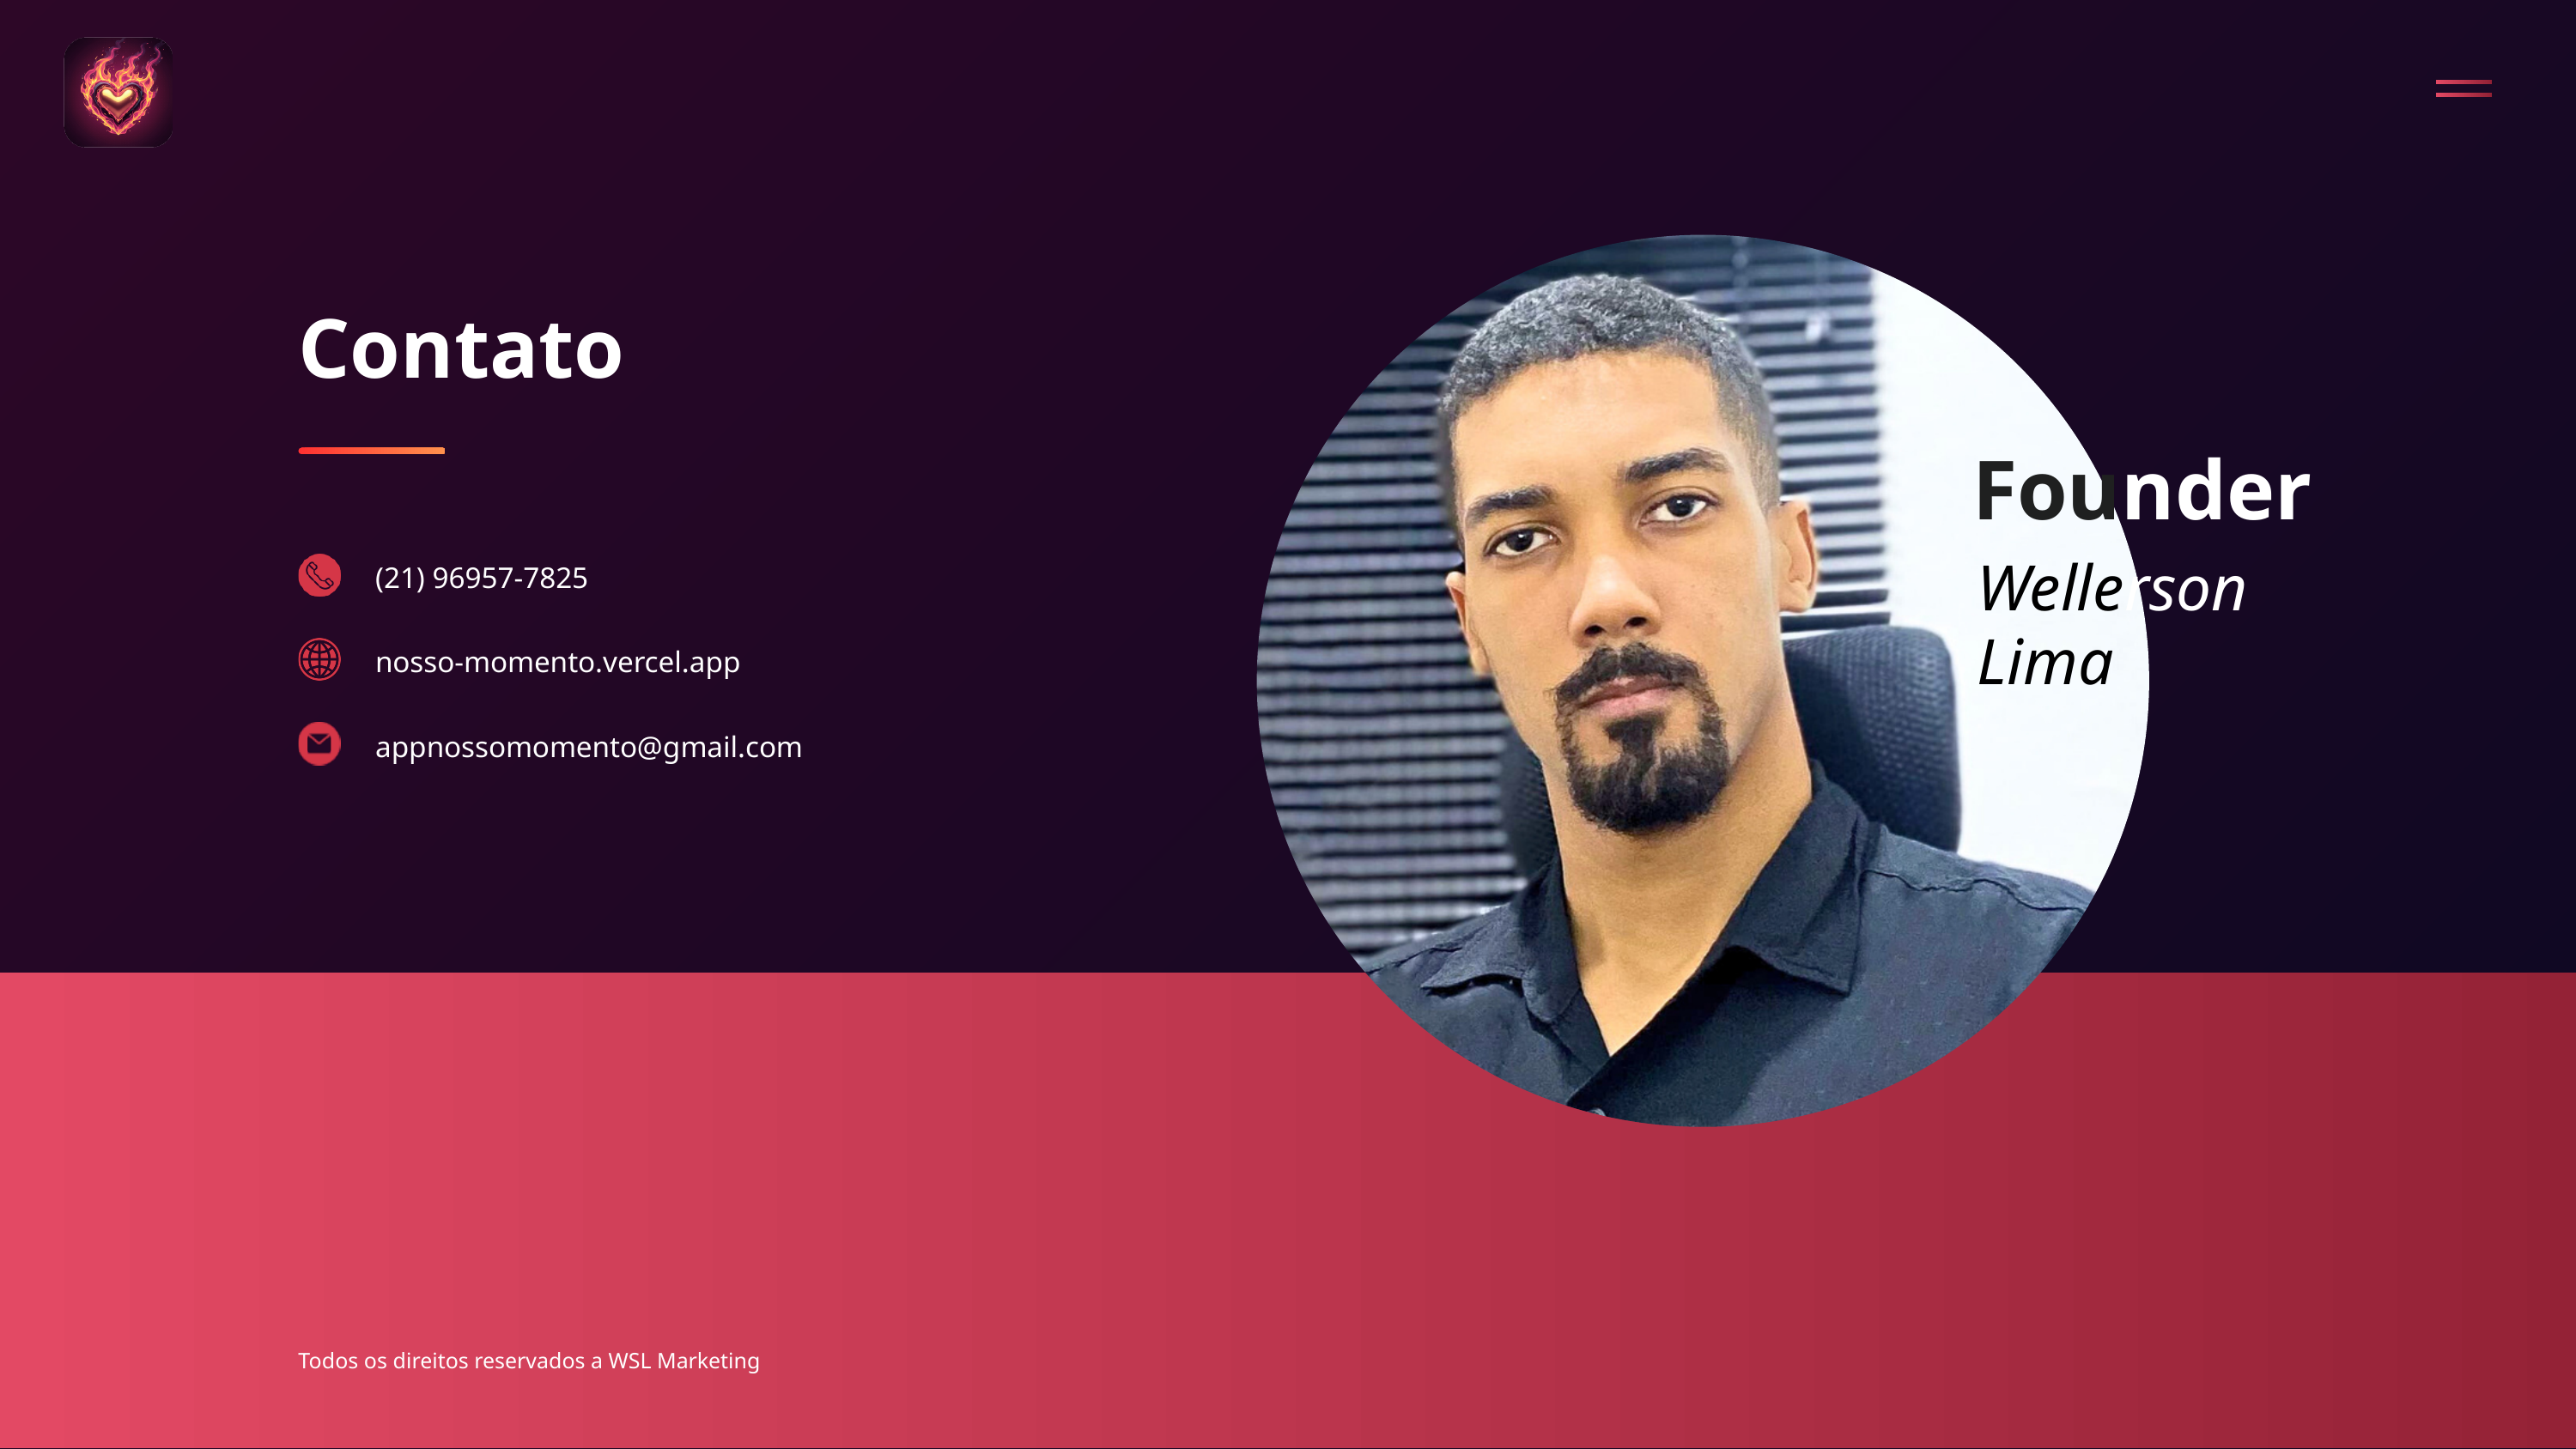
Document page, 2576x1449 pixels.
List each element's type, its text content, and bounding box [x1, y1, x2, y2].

text_box [298, 638, 341, 682]
text_box (21) 96957-7825 [375, 554, 797, 594]
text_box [1256, 234, 2150, 1127]
text_box [63, 36, 173, 149]
text_box Contato [298, 299, 983, 395]
text_box Founder [2154, 440, 2576, 537]
text_box nosso-momento.vercel.app [375, 638, 797, 679]
text_box [298, 722, 341, 766]
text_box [2435, 79, 2493, 84]
text_box [298, 554, 341, 597]
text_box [2435, 92, 2493, 97]
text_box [0, 973, 2576, 1449]
text_box appnossomomento@gmail.com [375, 724, 825, 764]
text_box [298, 447, 446, 455]
text_box Wellerson Lima [2154, 550, 2576, 697]
